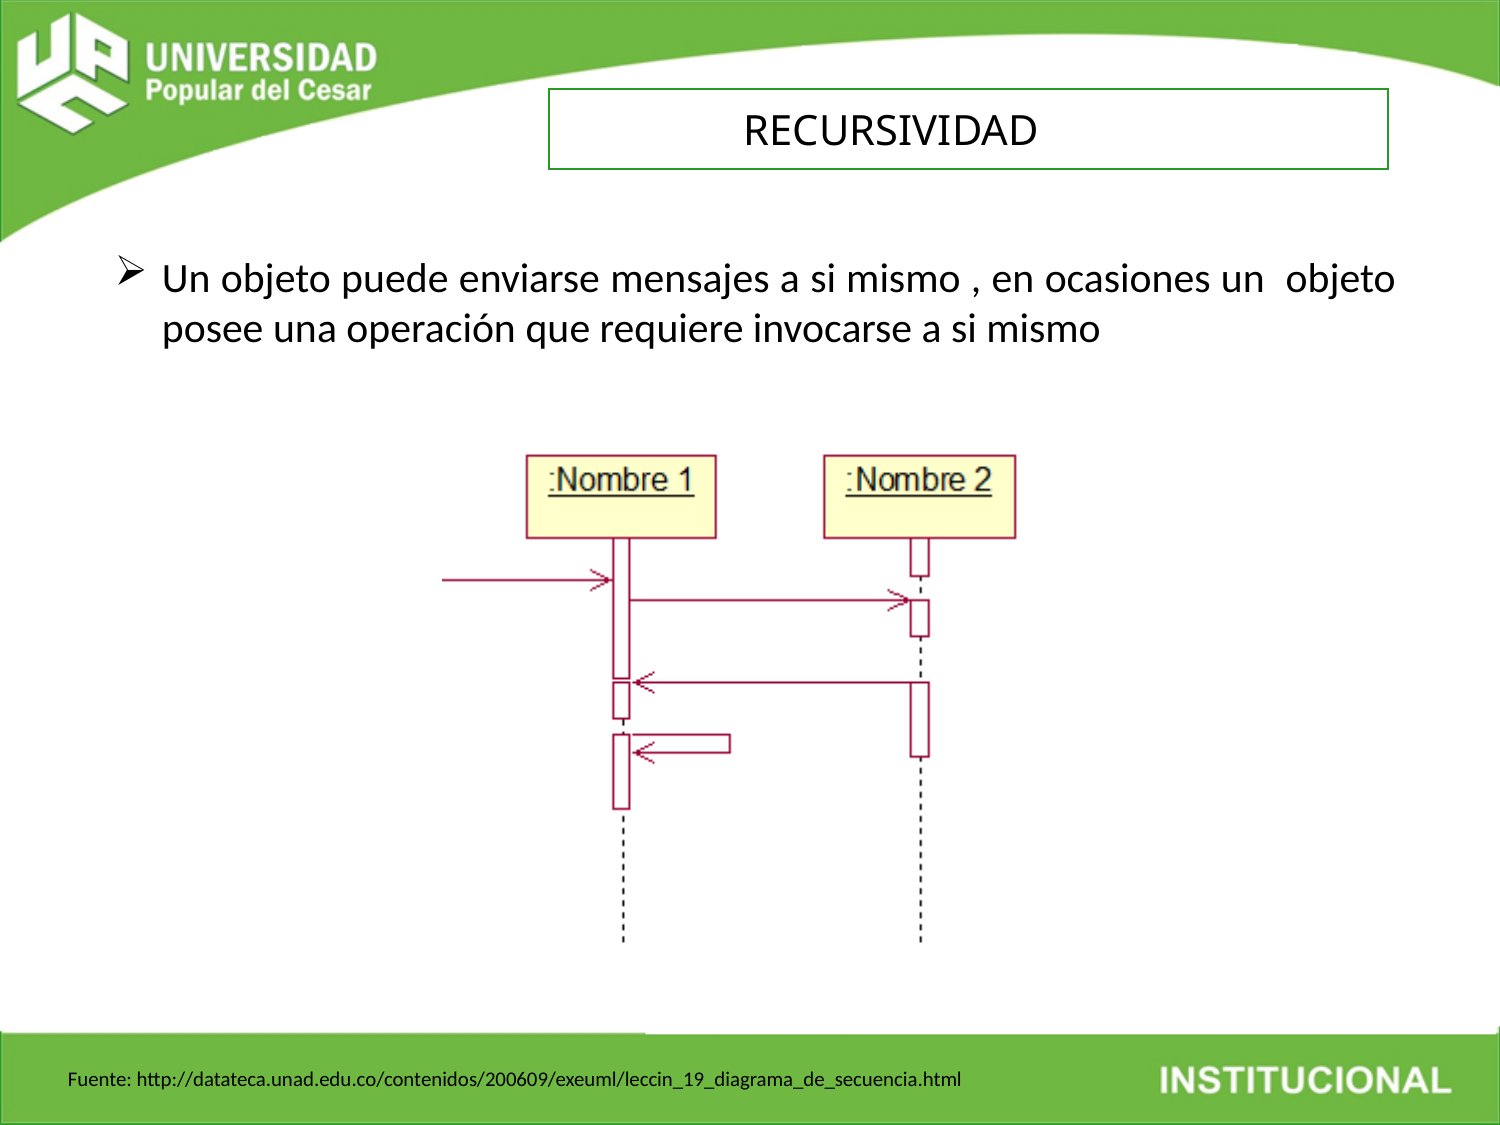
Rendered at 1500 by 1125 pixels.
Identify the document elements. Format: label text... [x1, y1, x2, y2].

picture [0, 0, 1500, 1125]
text_box RECURSIVIDAD [549, 88, 1388, 170]
text_box Fuente: http://datateca.unad.edu.co/contenidos/200609/exeuml/leccin_19_diagrama_de_secuencia.html [53, 1058, 1412, 1099]
text_box Un objeto puede enviarse mensajes a si mismo , en ocasiones un objeto posee una operación que requiere invocarse a si mismo [100, 243, 1412, 359]
